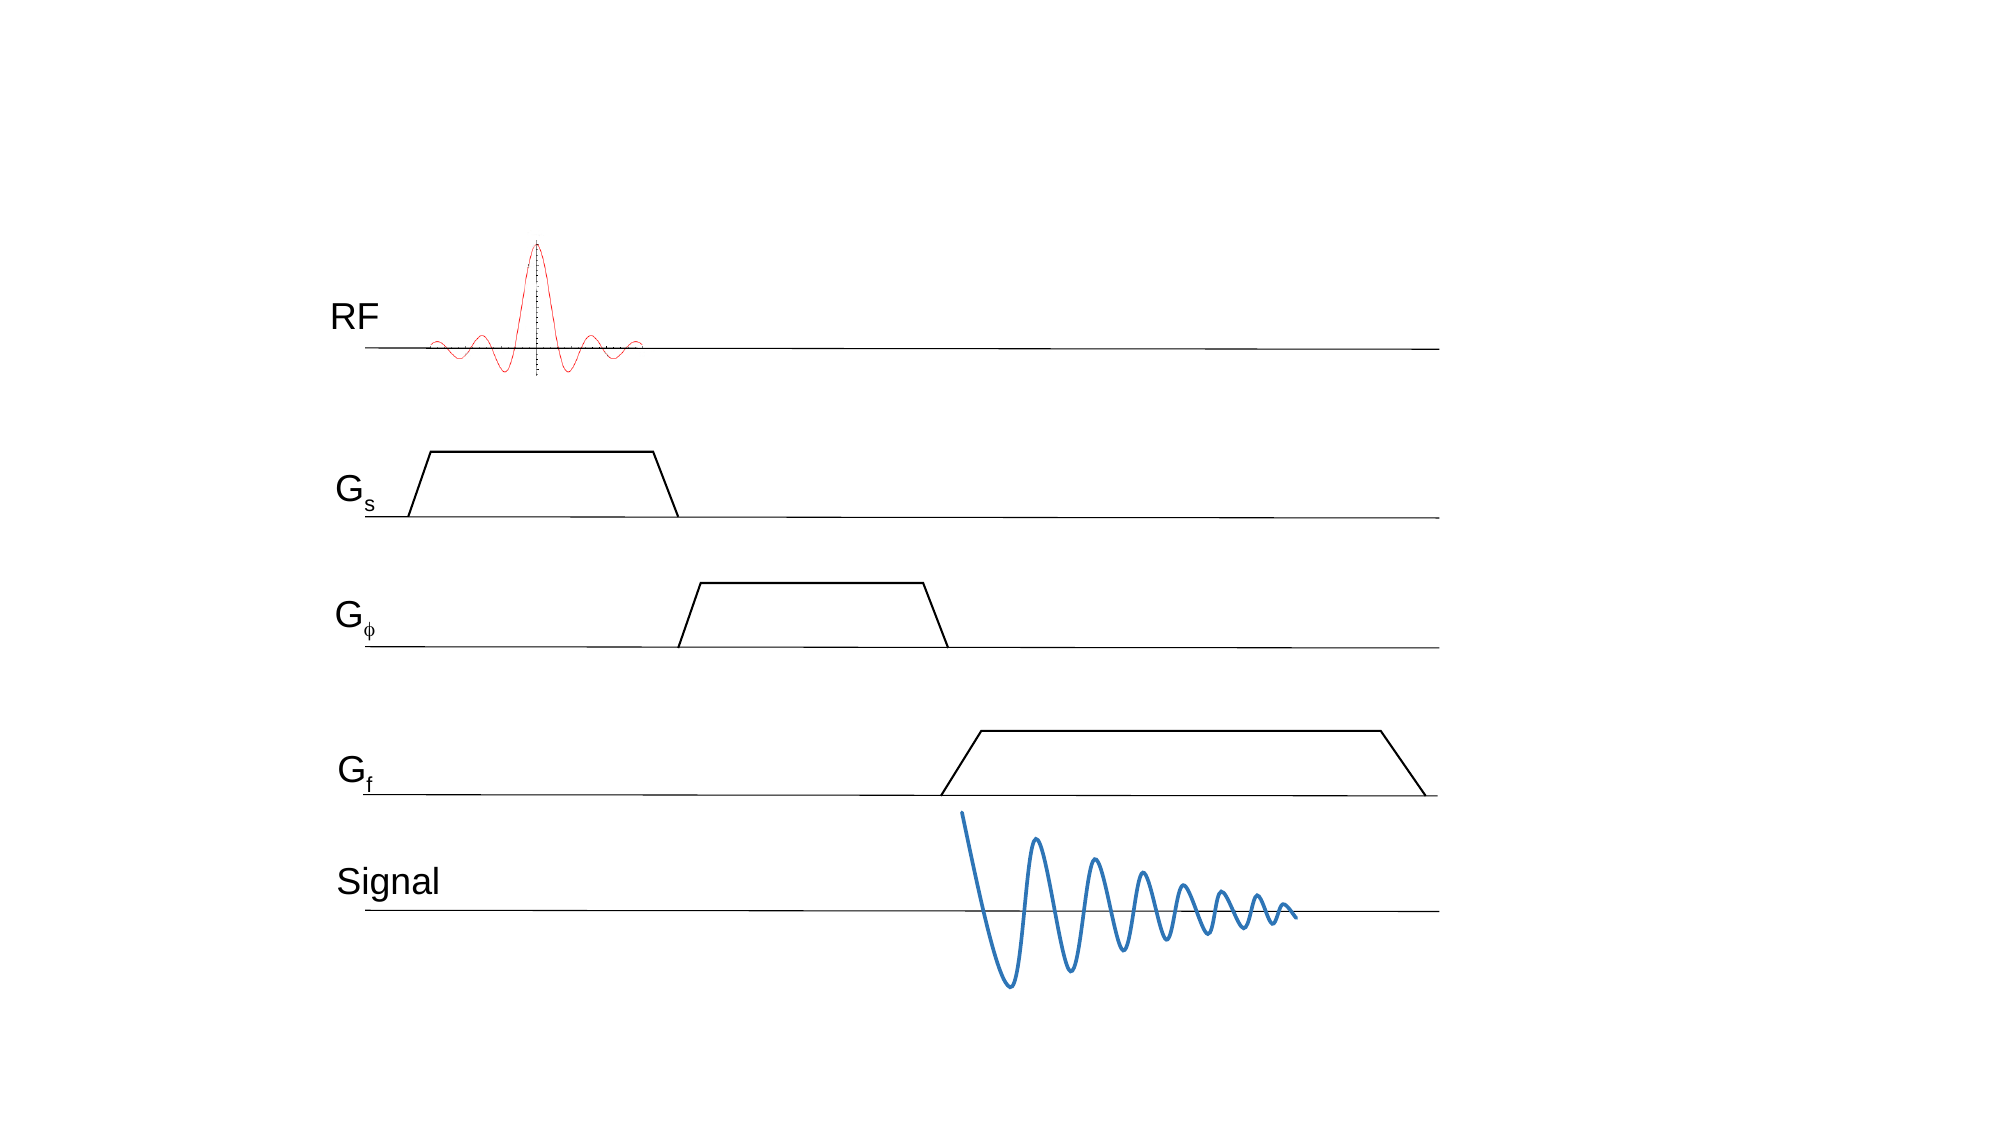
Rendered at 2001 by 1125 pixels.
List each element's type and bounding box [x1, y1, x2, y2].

text_box [314, 229, 1440, 988]
